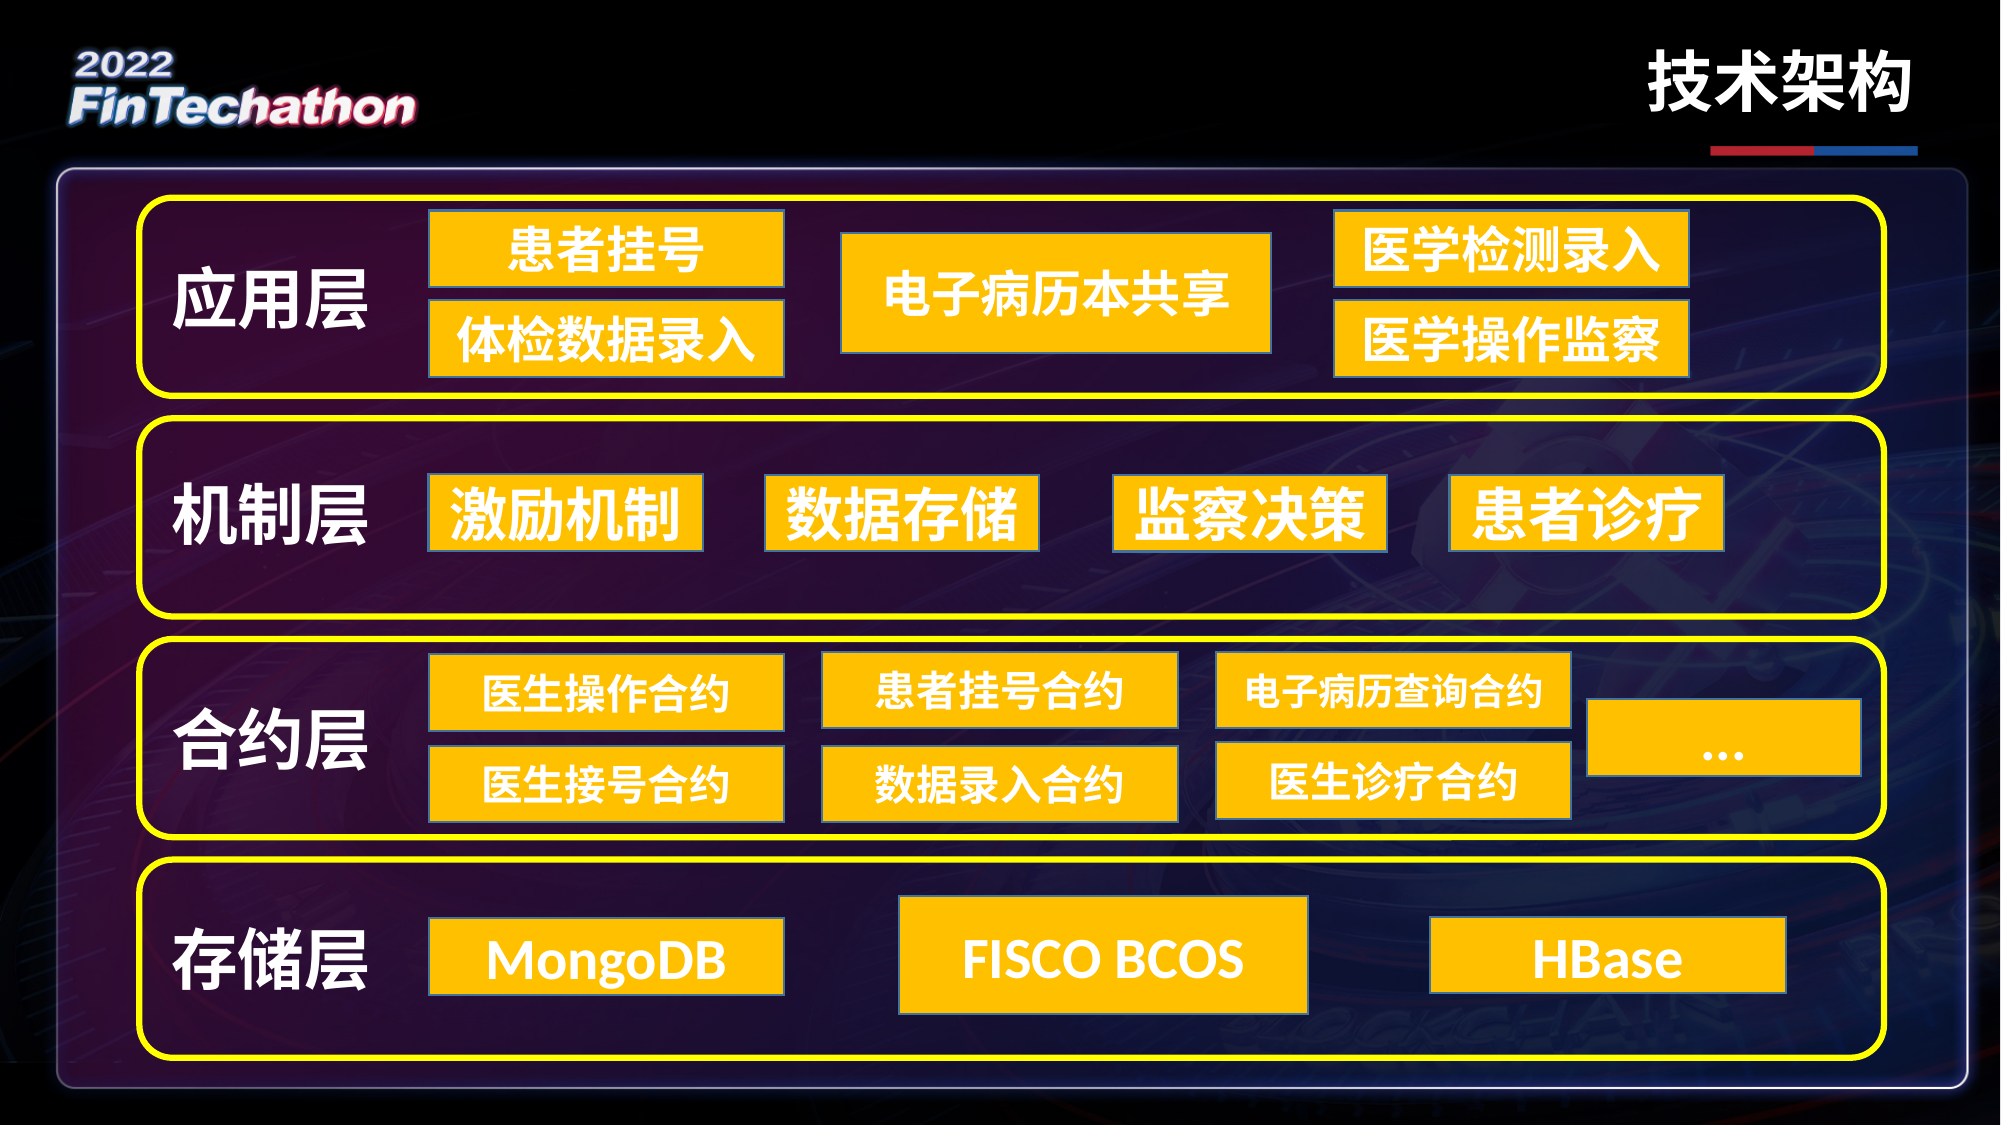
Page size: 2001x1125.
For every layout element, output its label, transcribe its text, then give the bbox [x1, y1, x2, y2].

text_box 医学操作监察 [1333, 299, 1690, 378]
text_box 患者挂号 [428, 209, 785, 288]
text_box 医生操作合约 [428, 653, 785, 732]
text_box 患者诊疗 [1448, 474, 1725, 552]
text_box [138, 196, 1886, 397]
text_box 医生接号合约 [428, 745, 785, 823]
text_box 技术架构 [1014, 32, 1929, 128]
text_box ... [1586, 698, 1862, 777]
text_box 存储层 [156, 910, 387, 1006]
text_box 电子病历本共享 [840, 232, 1272, 354]
text_box 合约层 [156, 690, 387, 786]
text_box FISCO BCOS [898, 895, 1309, 1015]
text_box 应用层 [156, 248, 387, 344]
text_box [138, 637, 1886, 839]
text_box 电子病历查询合约 [1215, 651, 1572, 729]
text_box 激励机制 [427, 473, 704, 552]
text_box 数据存储 [764, 474, 1040, 552]
text_box 体检数据录入 [428, 299, 785, 378]
text_box HBase [1429, 916, 1787, 994]
text_box 患者挂号合约 [821, 651, 1179, 729]
text_box MongoDB [428, 917, 785, 996]
text_box 医生诊疗合约 [1215, 741, 1572, 820]
text_box 监察决策 [1112, 474, 1388, 553]
text_box 数据录入合约 [821, 745, 1179, 823]
text_box [138, 417, 1886, 618]
text_box 医学检测录入 [1333, 209, 1690, 288]
picture [0, 0, 2001, 1125]
text_box 机制层 [156, 465, 387, 561]
text_box [138, 858, 1886, 1059]
